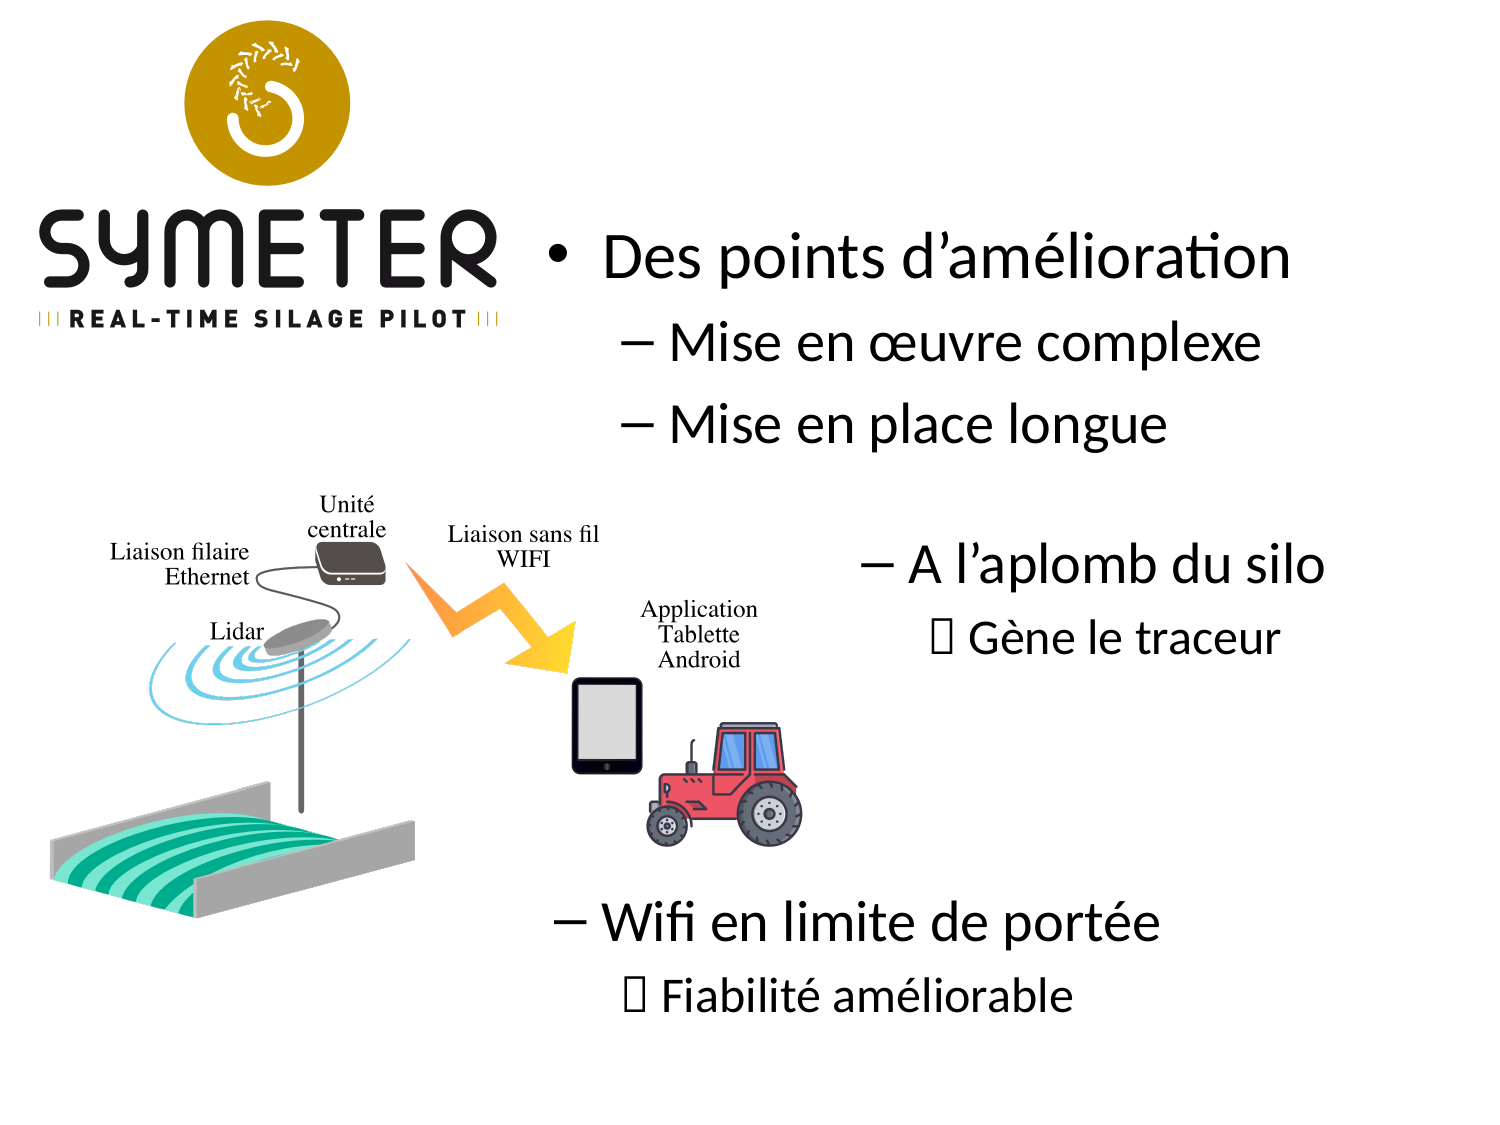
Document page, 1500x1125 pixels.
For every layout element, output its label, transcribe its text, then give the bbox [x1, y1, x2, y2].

picture [30, 473, 822, 948]
text_box A l’aplomb du silo  Gène le traceur [826, 517, 1500, 715]
list Des points d’amélioration Mise en œuvre complexe Mise en place longue [531, 204, 1500, 517]
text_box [33, 18, 532, 330]
text_box Wifi en limite de portée  Fiabilité améliorable [464, 875, 1253, 1073]
